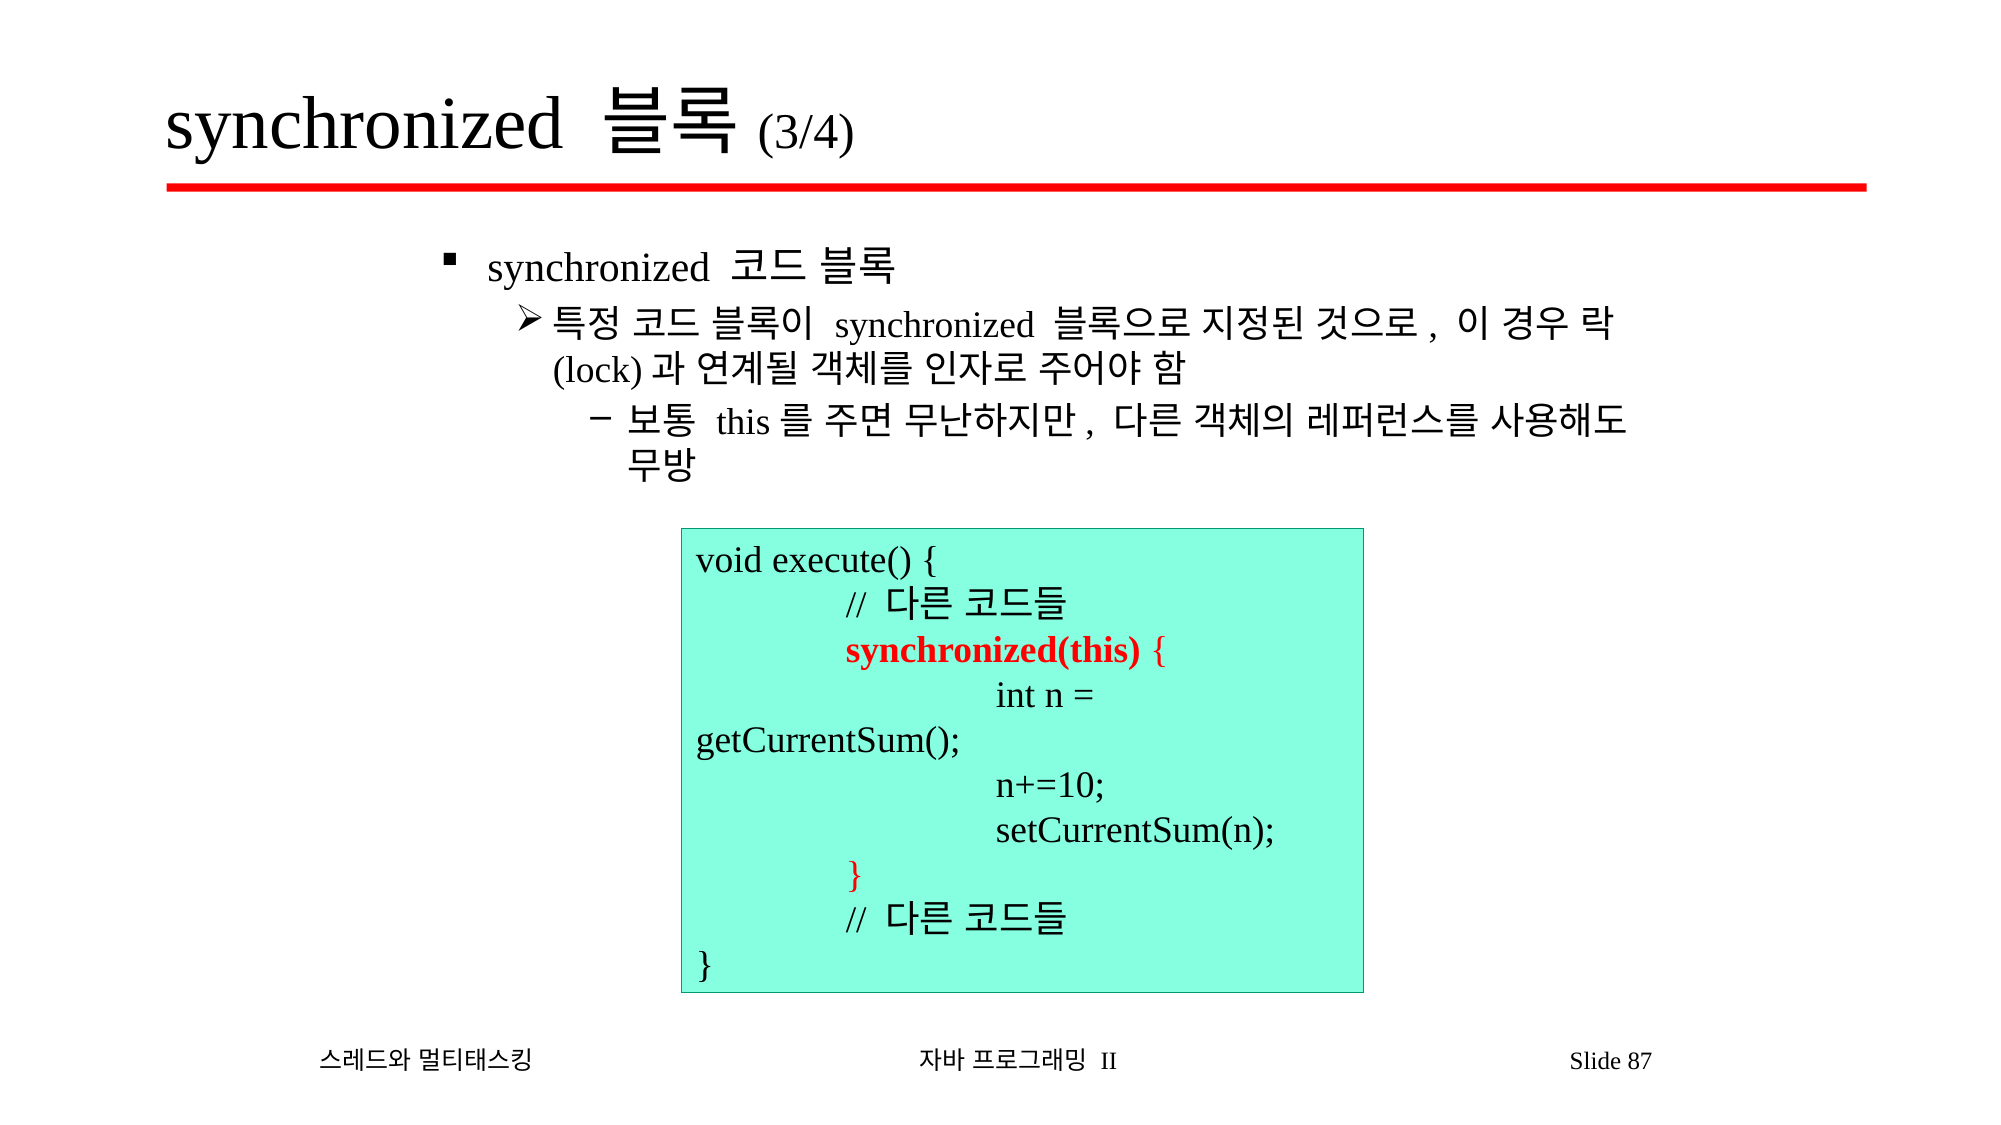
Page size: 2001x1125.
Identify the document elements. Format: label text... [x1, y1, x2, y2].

title synchronized 블록(3/4) [150, 50, 1850, 188]
list synchronized 코드 블록 특정 코드 블록이 synchronized 블록으로 지정된 것으로, 이 경우 락(lock)과 연계될 객체를 인자로 주어야 함 보통 this를 주면 무난하지만, 다른 객체의 레퍼런스를 사용해도 무방 [350, 231, 1688, 685]
text_box void execute() { // 다른 코드들 synchronized(this) { int n = getCurrentSum(); n+=10; setCurrentSum(n); } // 다른 코드들 } [681, 528, 1364, 993]
